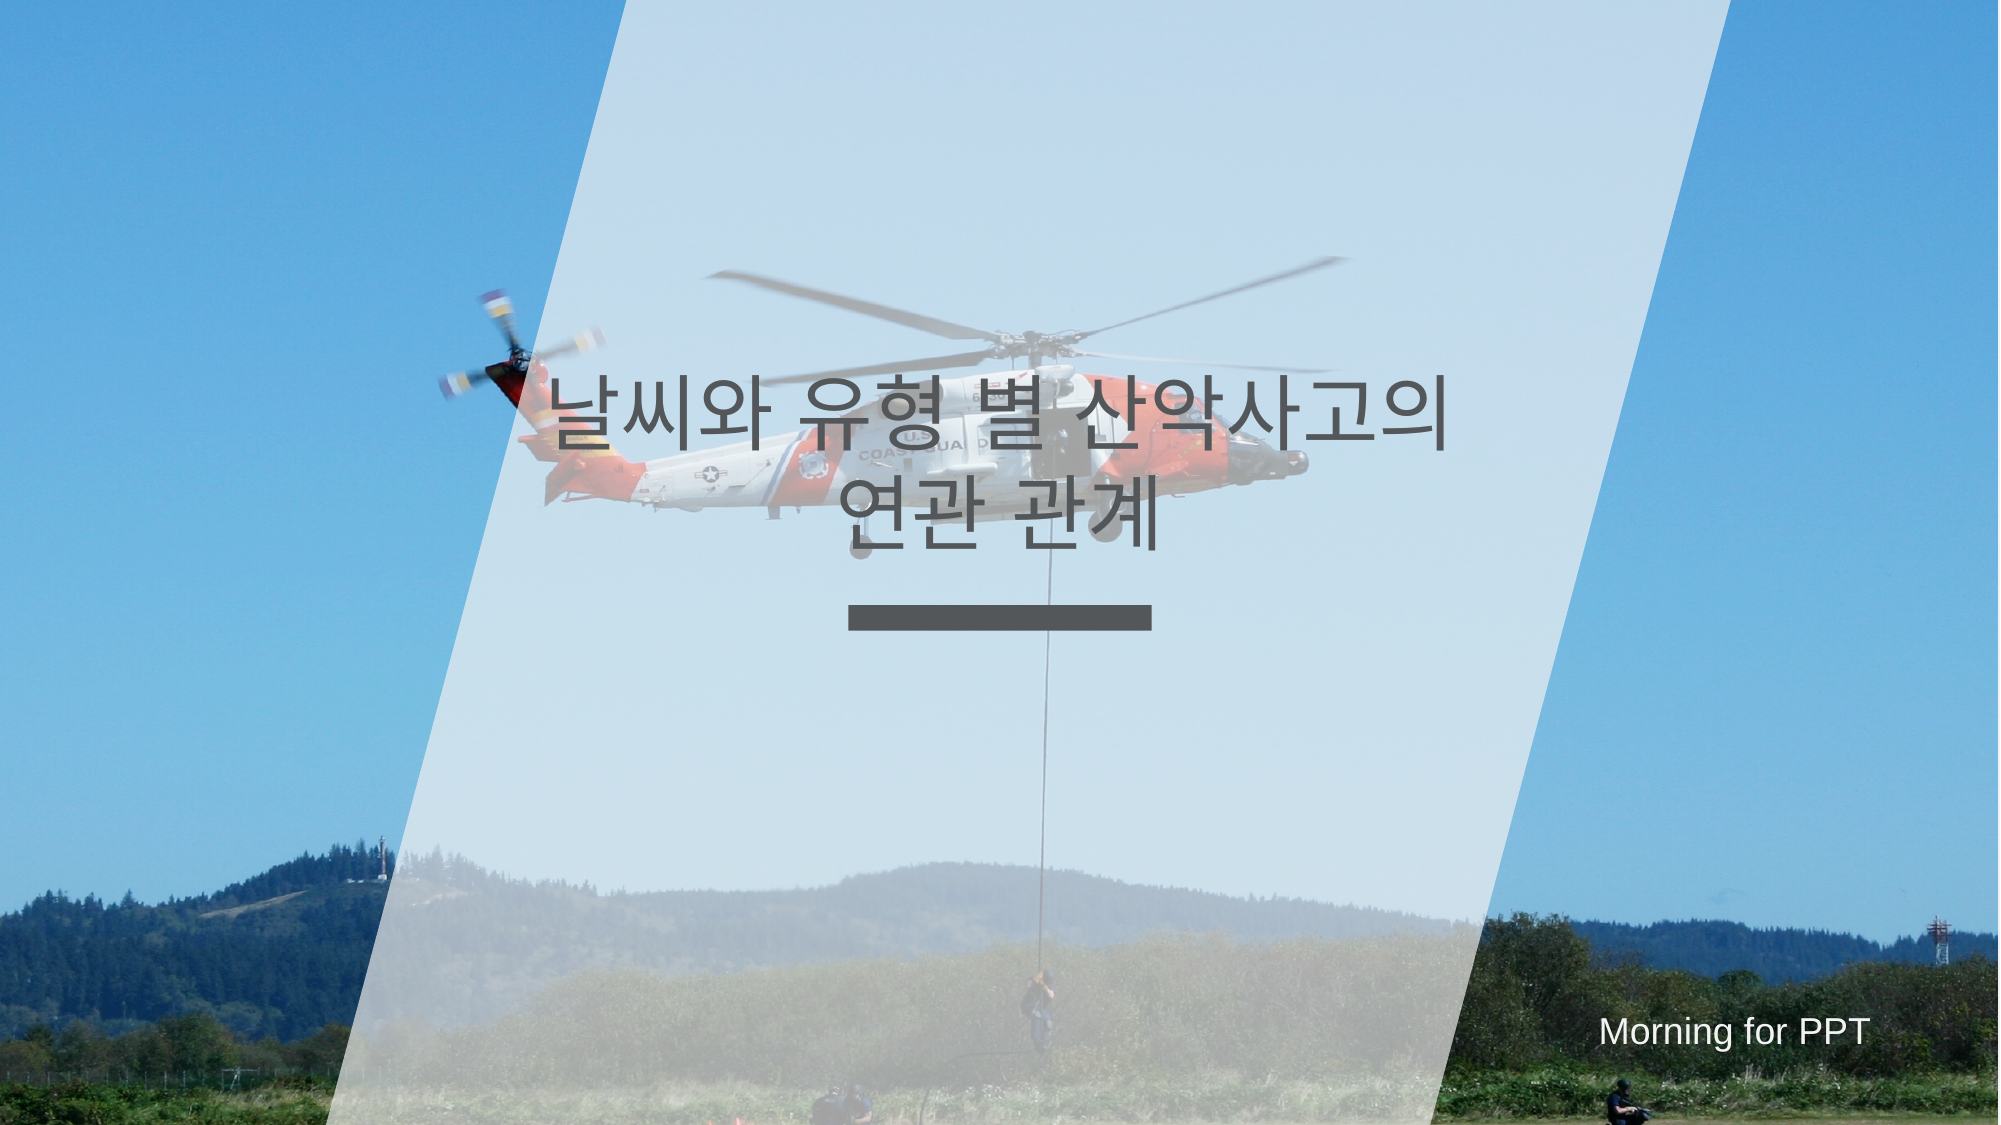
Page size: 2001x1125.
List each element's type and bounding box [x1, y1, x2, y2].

picture [0, 0, 305, 1125]
picture [1736, 0, 1999, 1125]
text_box [305, 0, 1736, 1125]
